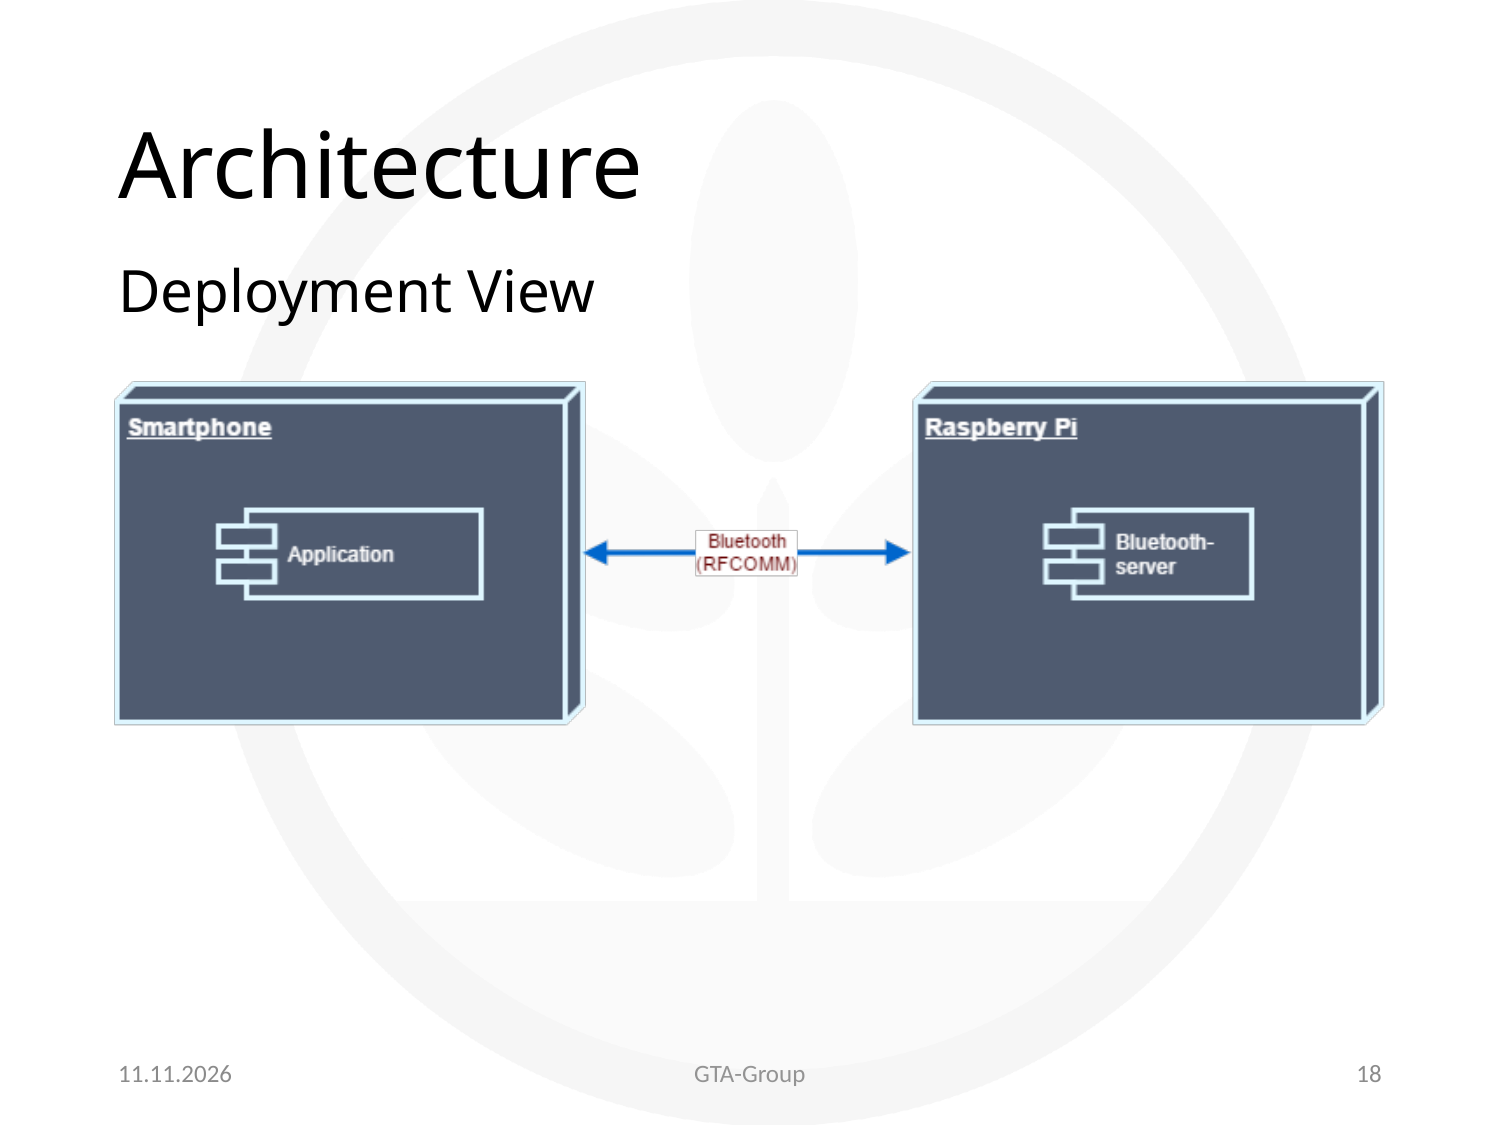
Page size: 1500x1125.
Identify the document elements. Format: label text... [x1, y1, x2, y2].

text_box Deployment View [103, 241, 1397, 347]
footer GTA-Group [496, 1042, 1004, 1103]
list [113, 380, 1386, 727]
slide_number 18 [1059, 1042, 1397, 1103]
title Architecture [103, 59, 1397, 241]
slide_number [103, 1042, 441, 1103]
